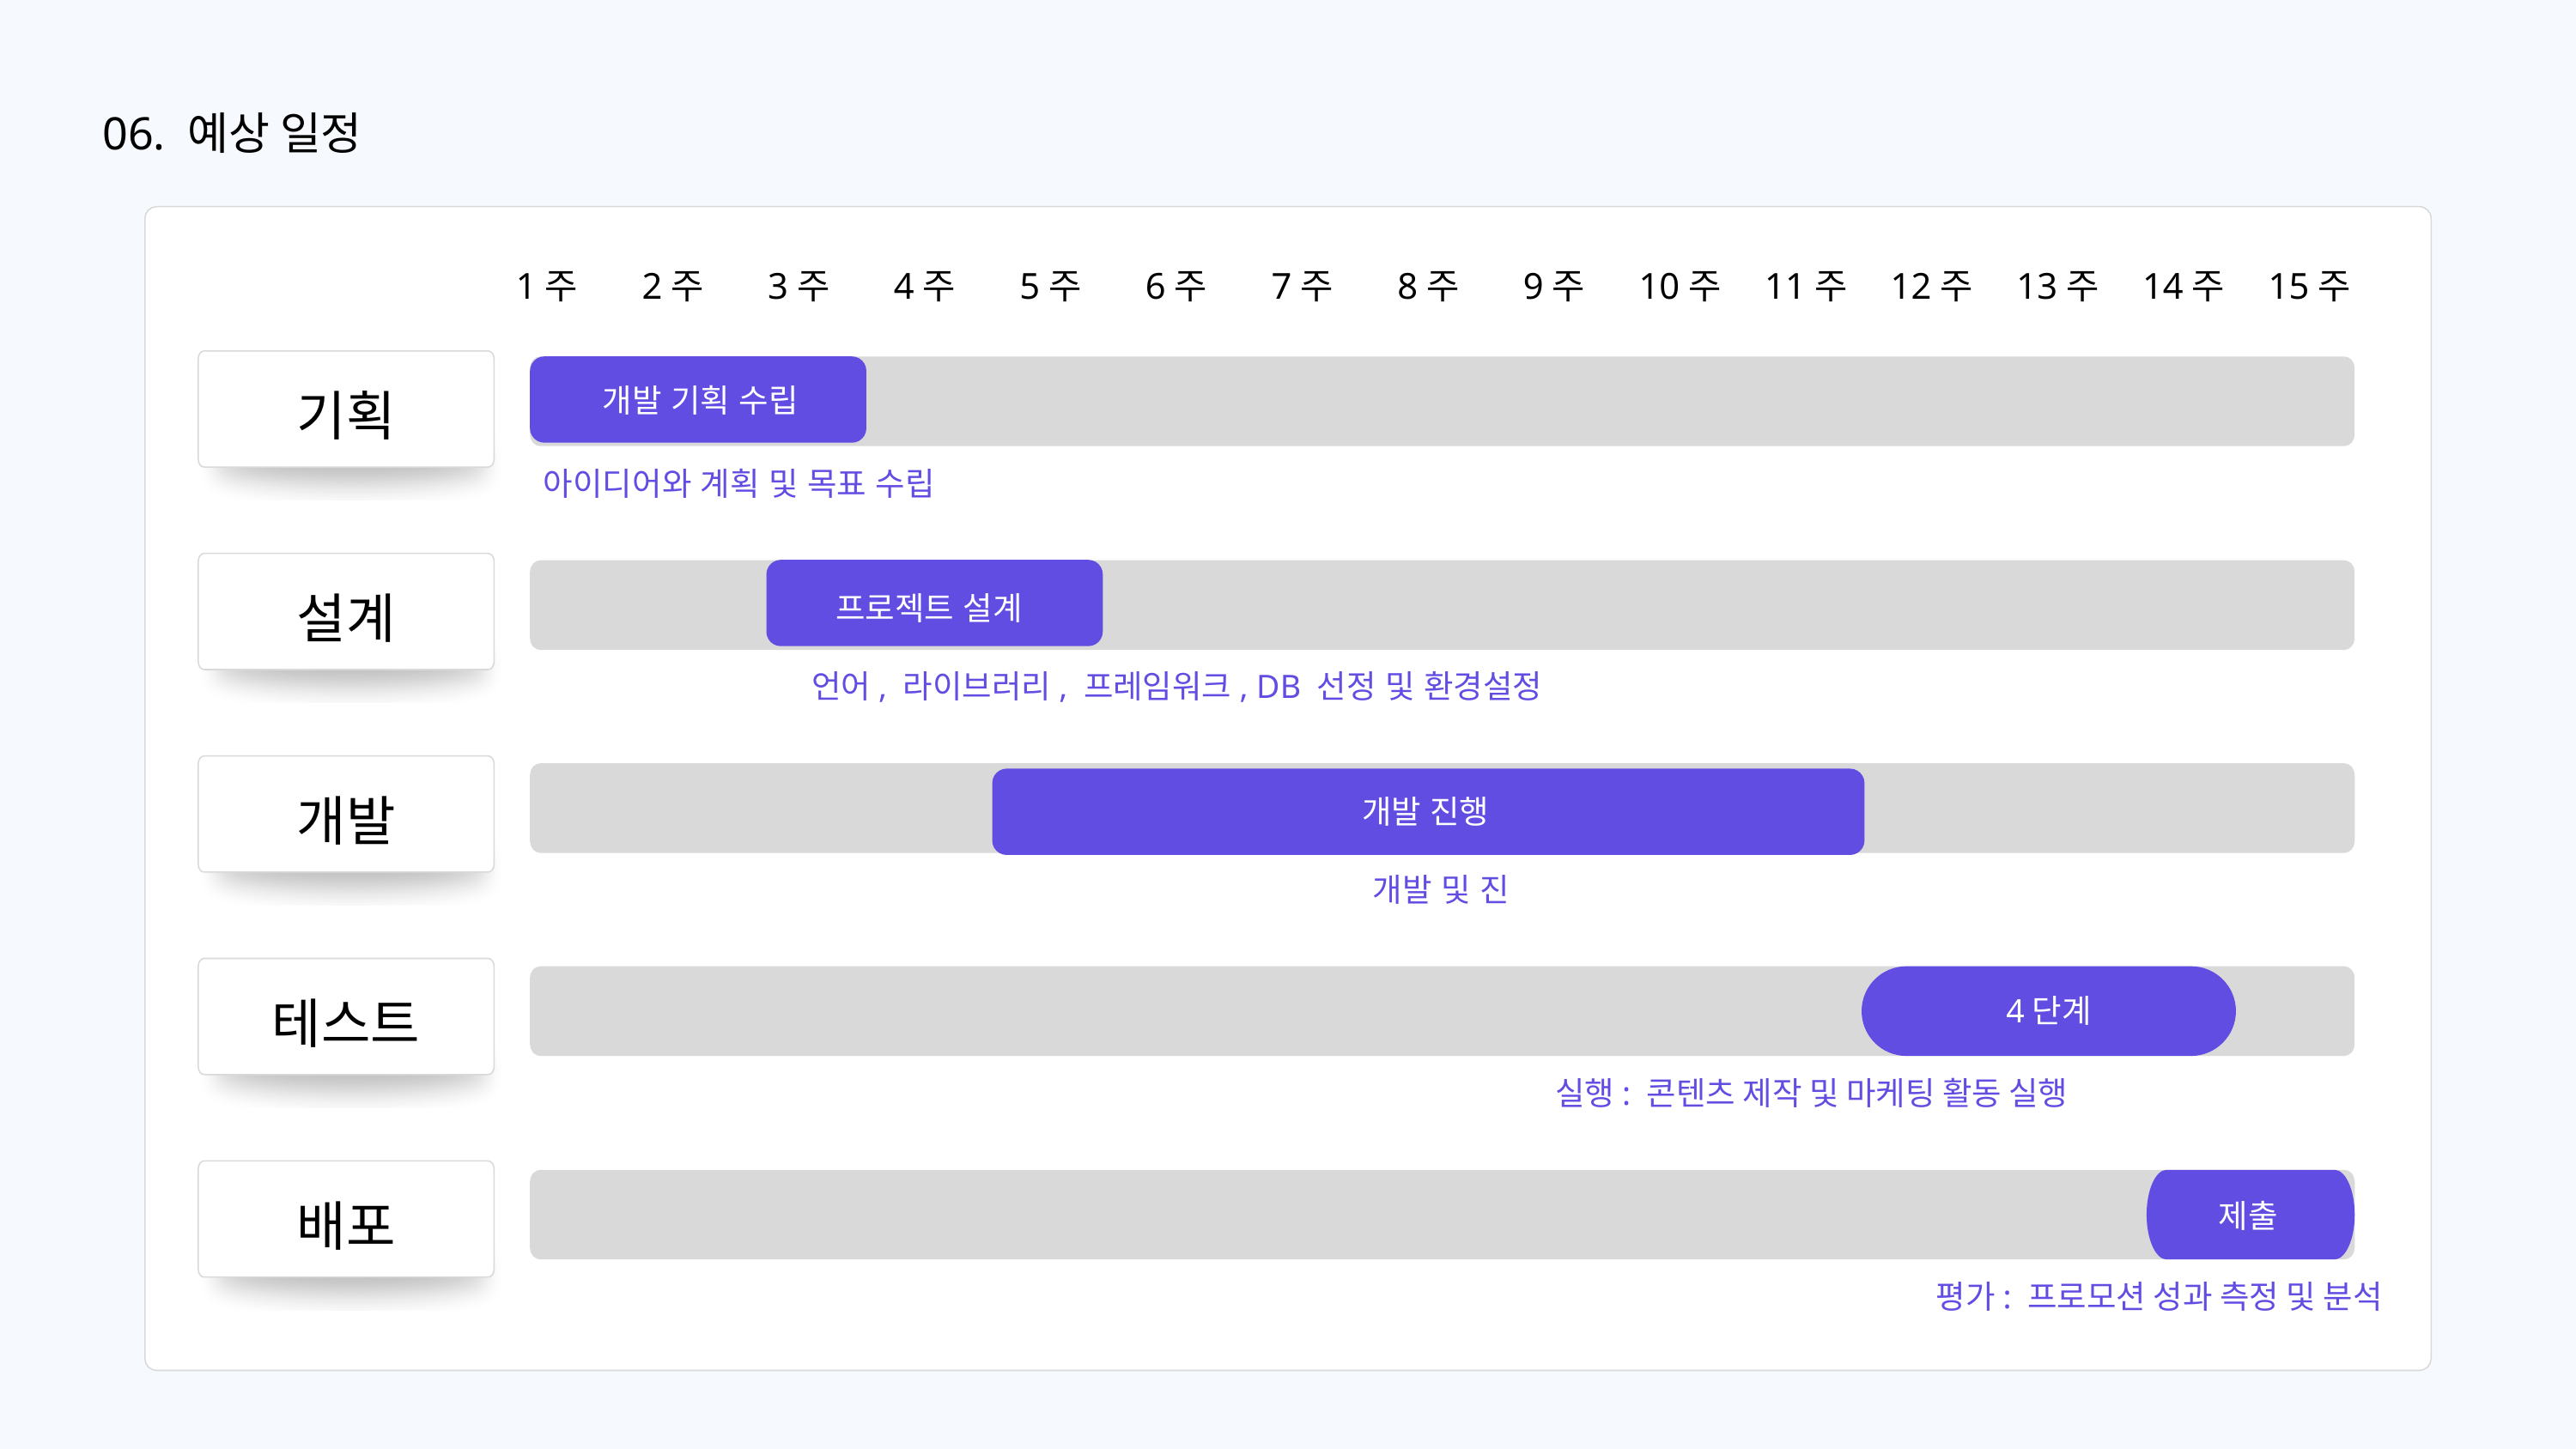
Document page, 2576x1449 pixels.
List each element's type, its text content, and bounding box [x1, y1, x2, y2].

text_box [197, 755, 504, 906]
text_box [529, 356, 2355, 446]
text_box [2146, 1169, 2355, 1260]
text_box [529, 762, 2355, 853]
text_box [197, 958, 504, 1108]
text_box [197, 350, 504, 501]
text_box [529, 966, 1860, 1057]
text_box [2237, 966, 2355, 1057]
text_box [197, 1161, 504, 1311]
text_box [529, 560, 2355, 651]
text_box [144, 206, 2432, 1371]
text_box 06. 예상 일정 [102, 95, 793, 159]
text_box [529, 1169, 2145, 1260]
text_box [197, 553, 504, 704]
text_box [1861, 966, 2237, 1057]
